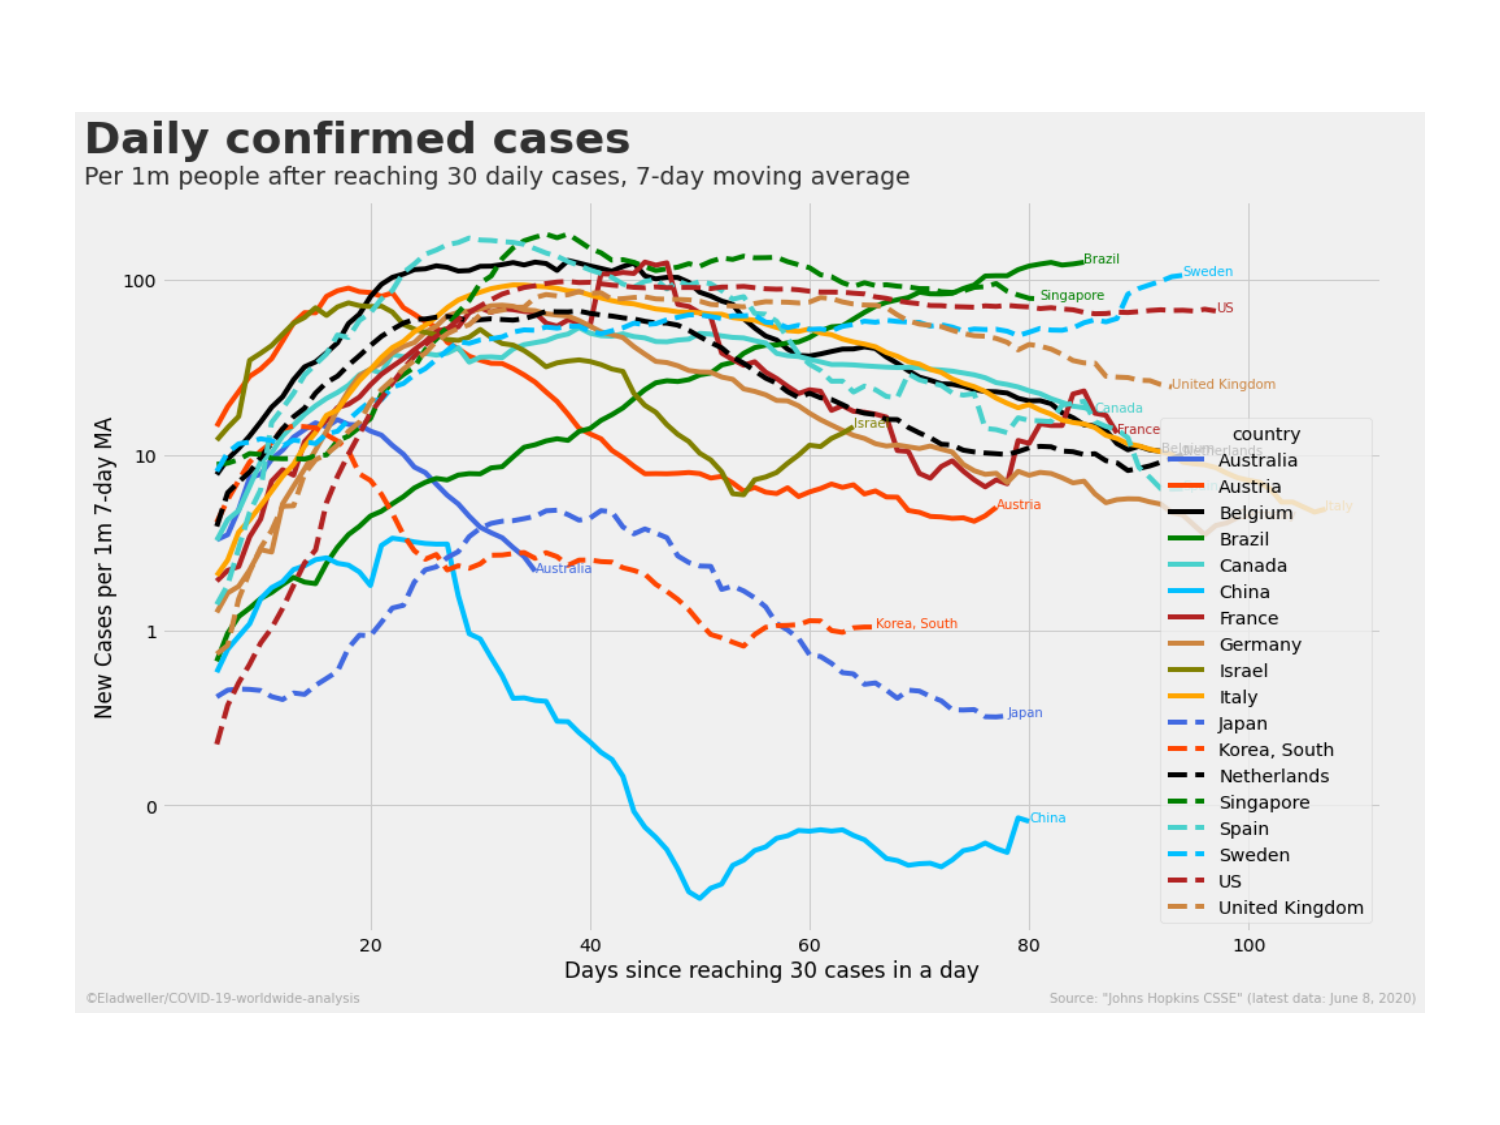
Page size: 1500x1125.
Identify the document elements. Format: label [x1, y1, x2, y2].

picture [74, 112, 1426, 1013]
